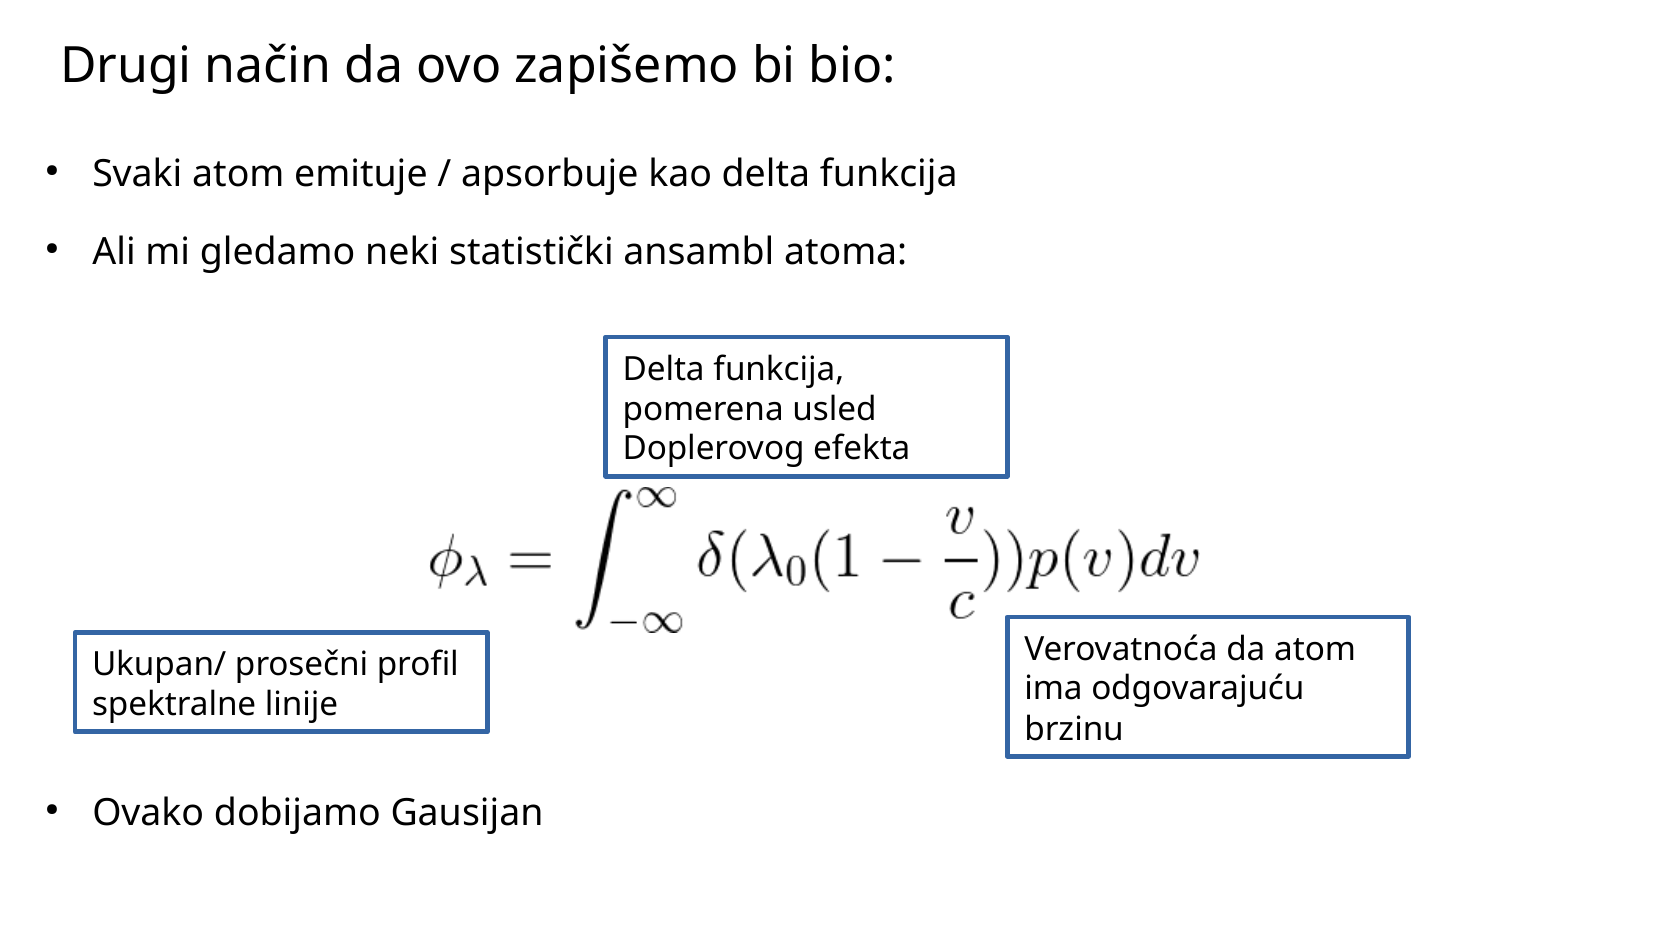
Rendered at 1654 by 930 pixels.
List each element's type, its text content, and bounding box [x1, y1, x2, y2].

text_box Delta funkcija, pomerena usled Doplerovog efekta [605, 337, 1008, 477]
picture [429, 486, 1201, 634]
text_box Ukupan/ prosečni profil spektralne linije [74, 632, 488, 732]
title Drugi način da ovo zapišemo bi bio: [59, 0, 1648, 141]
text_box Verovatnoća da atom ima odgovarajuću brzinu [1007, 617, 1409, 757]
list Svaki atom emituje / apsorbuje kao delta funkcija Ali mi gledamo neki statistički ansambl atoma: Ovako dobijamo Gausijan [45, 149, 1635, 879]
